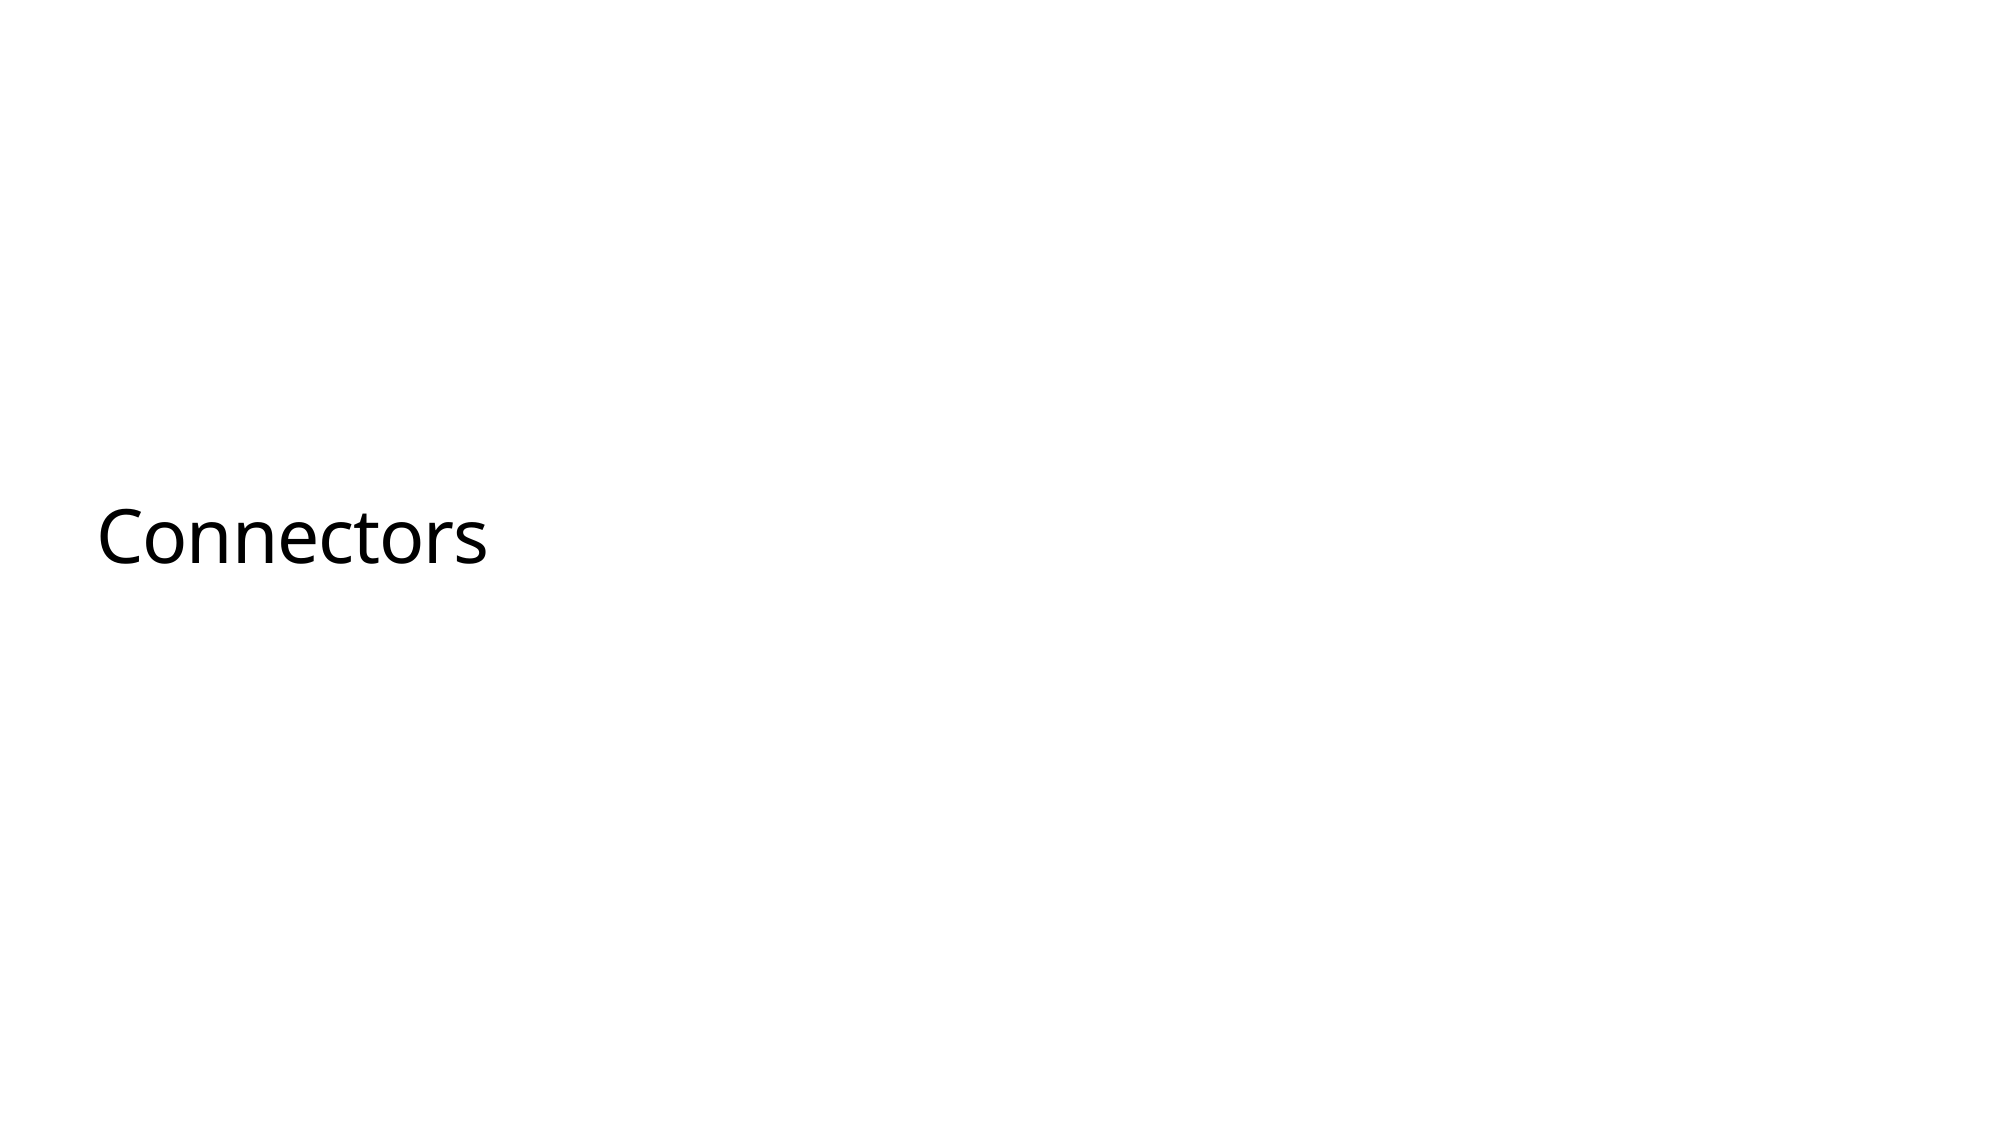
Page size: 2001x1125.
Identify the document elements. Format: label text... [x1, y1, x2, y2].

title Connectors [96, 498, 1111, 580]
